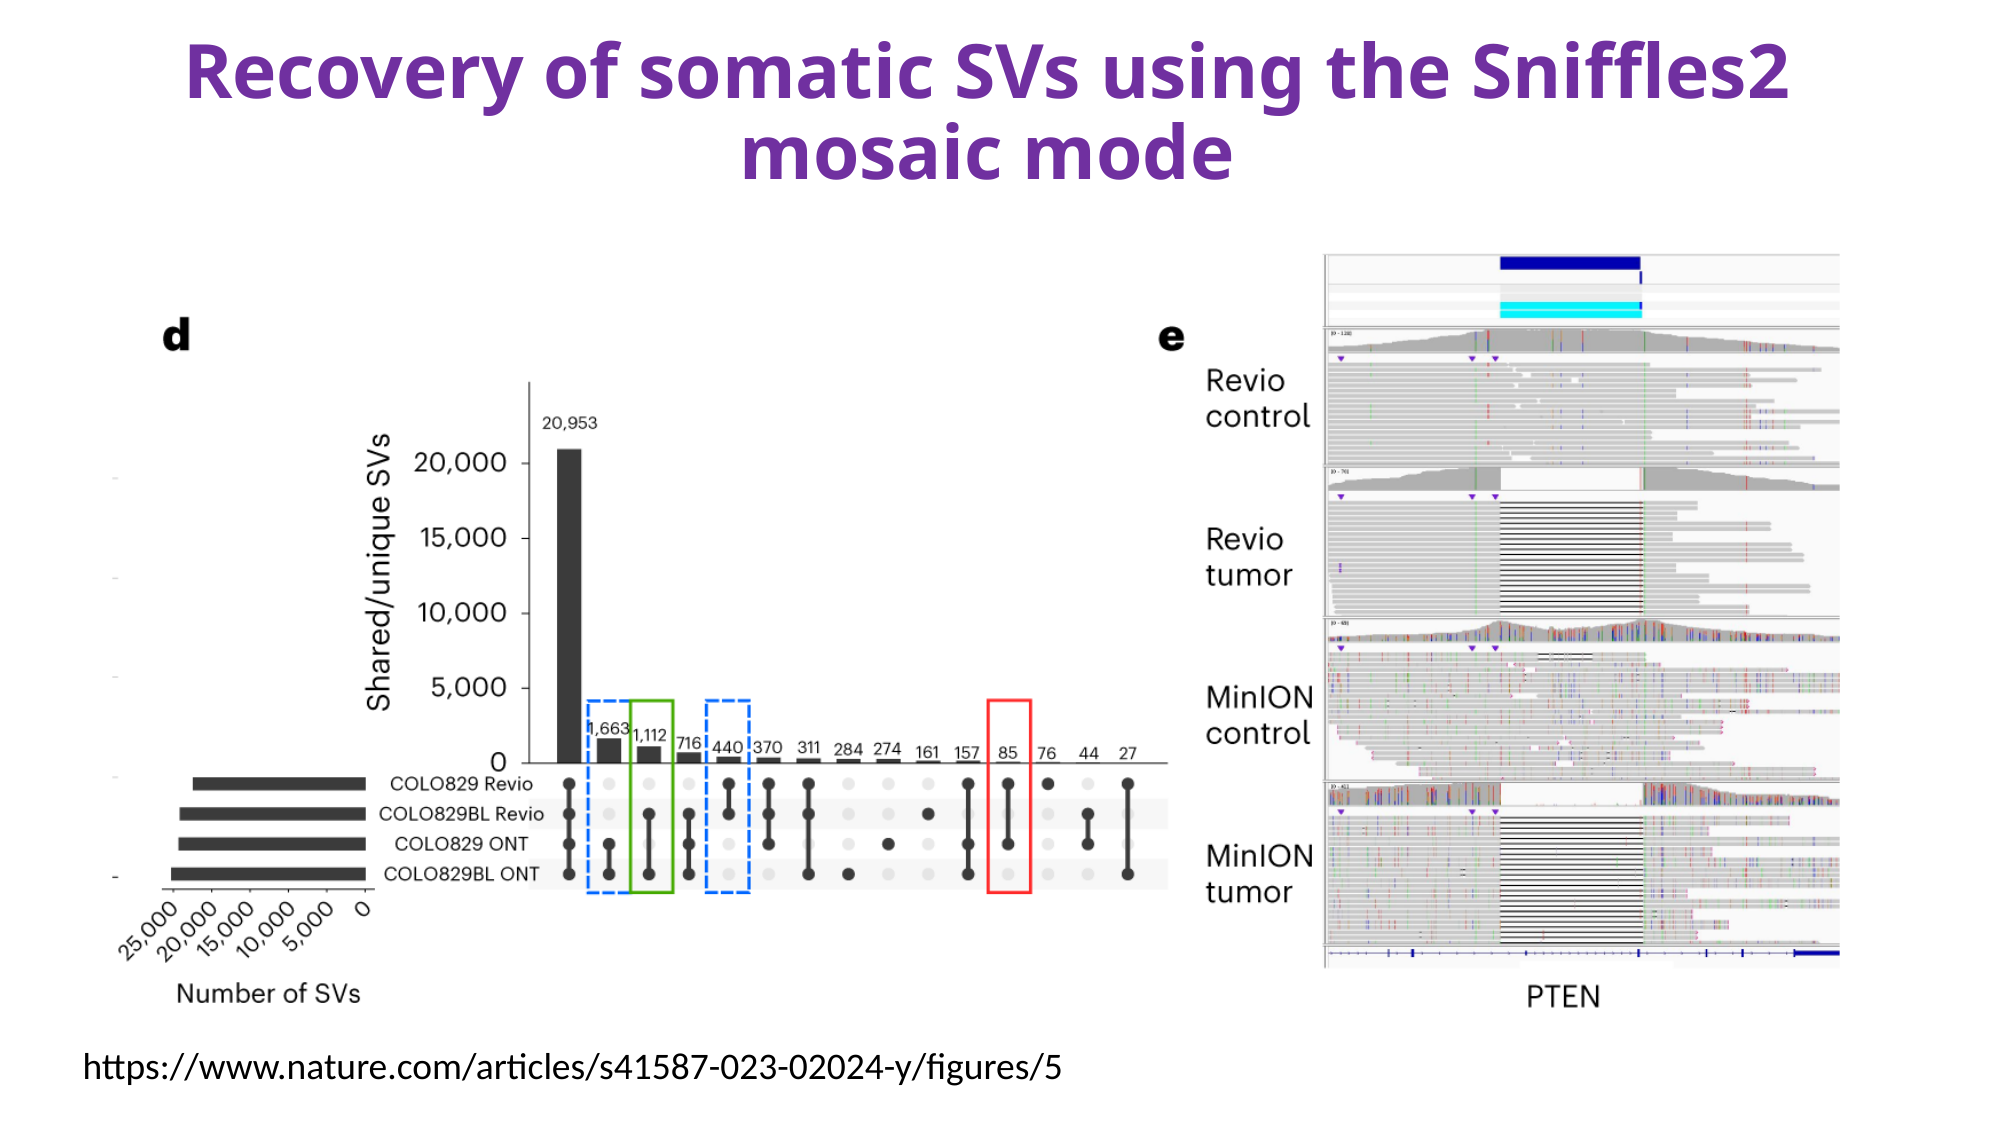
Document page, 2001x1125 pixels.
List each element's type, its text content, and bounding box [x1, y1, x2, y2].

picture [112, 213, 1840, 1019]
text_box https://www.nature.com/articles/s41587-023-02024-y/figures/5 [67, 1034, 1755, 1095]
title Recovery of somatic SVs using the Sniffles2 mosaic mode [43, 59, 1932, 171]
